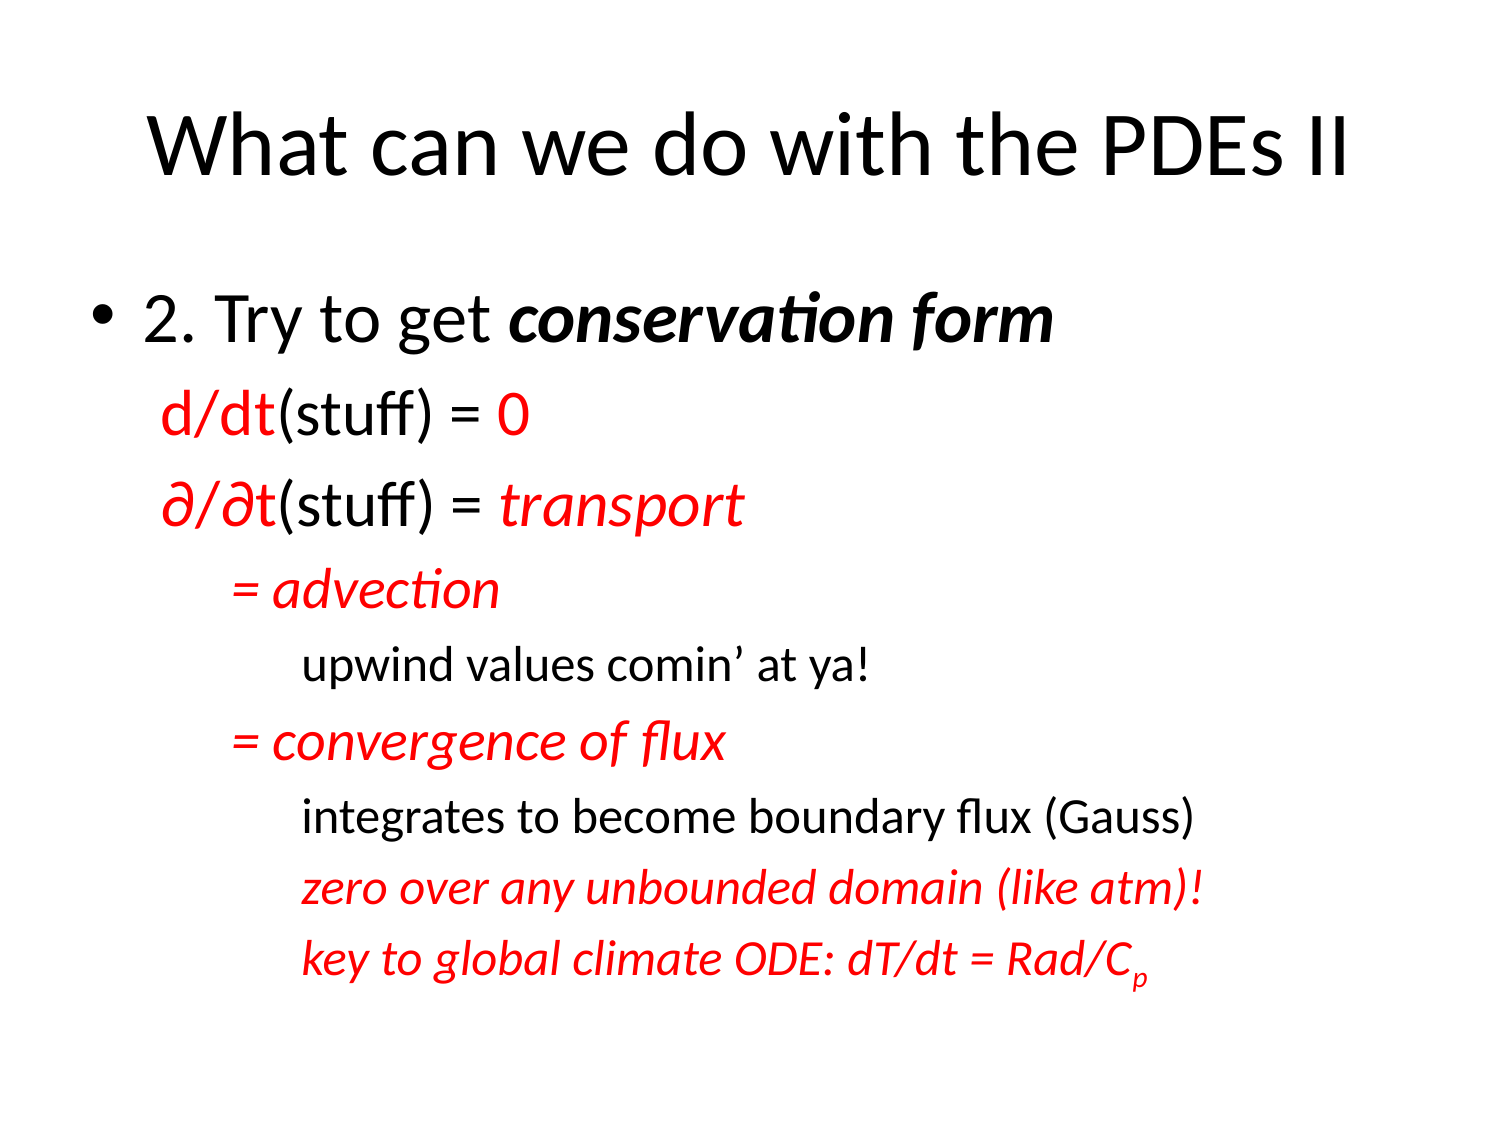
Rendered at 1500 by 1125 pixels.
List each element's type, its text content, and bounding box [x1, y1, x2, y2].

list 2. Try to get conservation form d/dt(stuff) = 0 ∂/∂t(stuff) = transport = advection upwind values comin’ at ya! = convergence of flux integrates to become boundary flux (Gauss) zero over any unbounded domain (like atm)! key to global climate ODE: dT/dt = Rad/Cp [75, 262, 1425, 1005]
title What can we do with the PDEs II [75, 45, 1425, 233]
